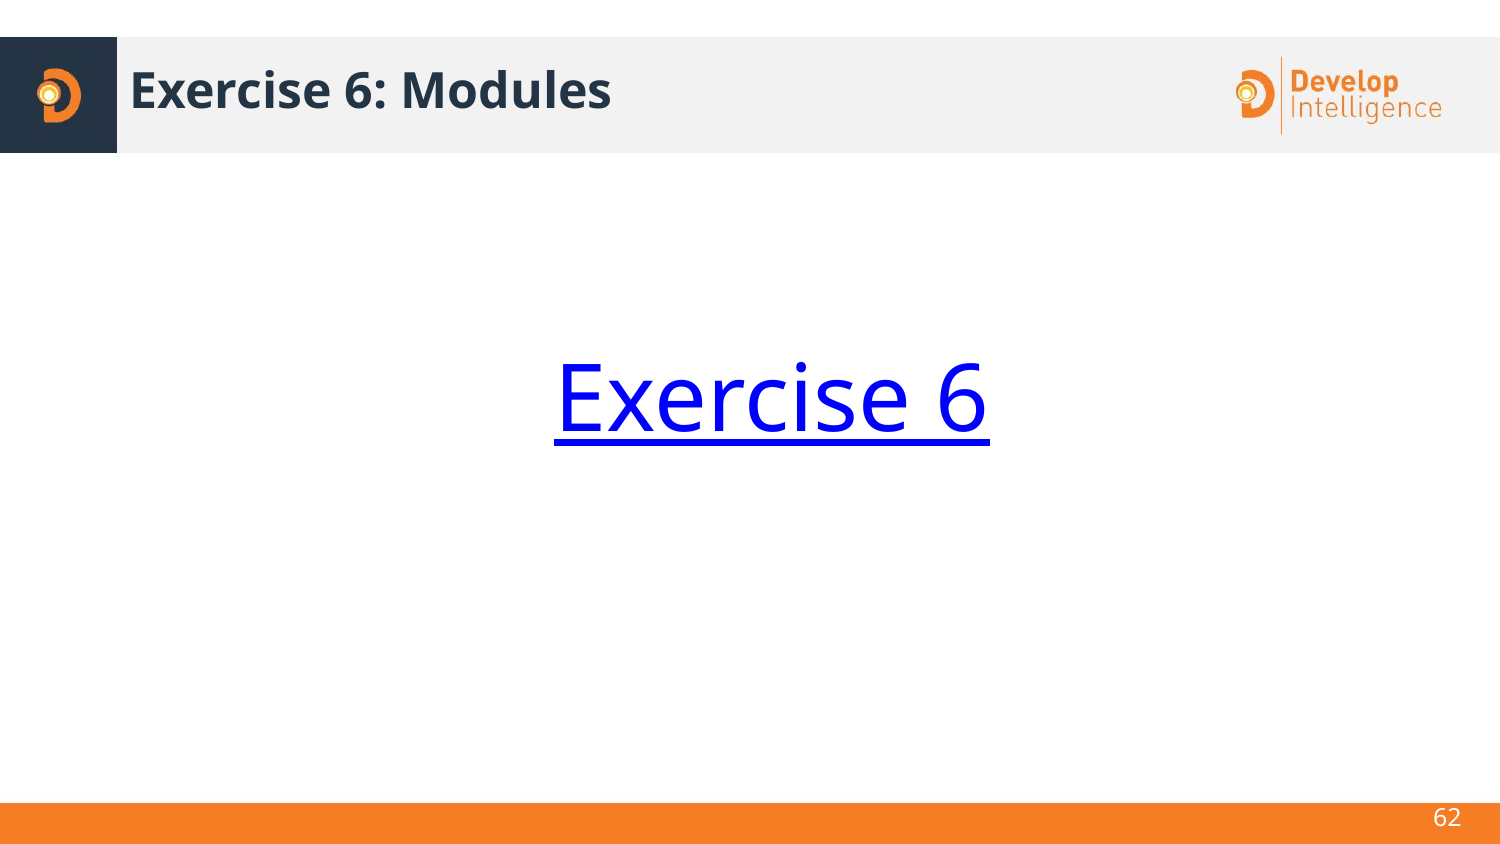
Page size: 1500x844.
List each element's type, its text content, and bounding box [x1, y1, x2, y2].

title Exercise 6: Modules [118, 36, 1500, 148]
list Exercise 6 [102, 182, 1396, 758]
slide_number <number> [1396, 800, 1499, 838]
picture [0, 0, 1500, 844]
